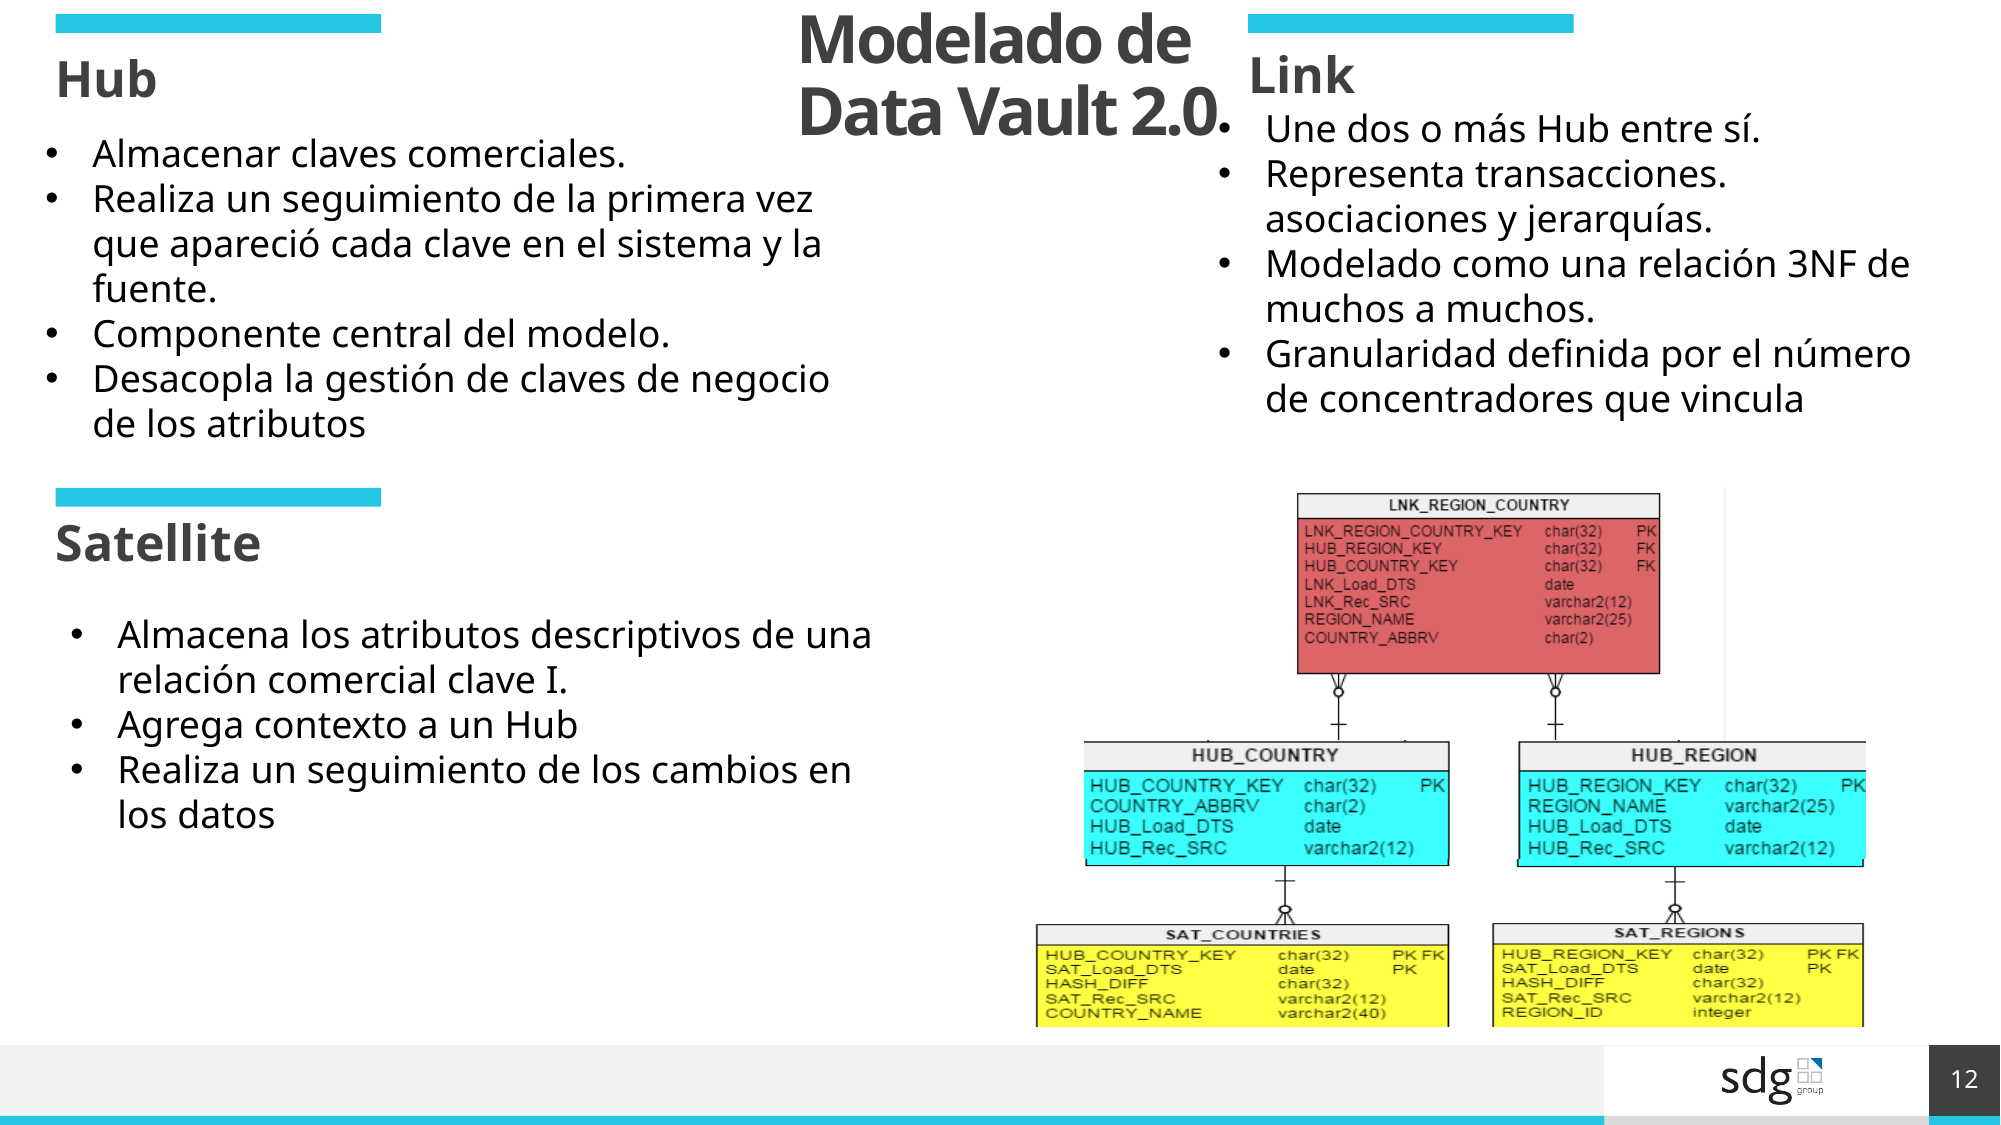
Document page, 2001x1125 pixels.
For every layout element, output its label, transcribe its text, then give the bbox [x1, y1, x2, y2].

text_box Link [1248, 50, 2000, 110]
text_box [55, 13, 382, 34]
text_box Almacena los atributos descriptivos de una relación comercial clave I. Agrega contexto a un Hub Realiza un seguimiento de los cambios en los datos [55, 603, 916, 844]
text_box [55, 487, 382, 508]
picture [1722, 1056, 1823, 1105]
title Modelado de Data Vault 2.0 [796, 42, 2000, 114]
text_box Satellite [55, 518, 954, 578]
text_box Une dos o más Hub entre sí. Representa transacciones. asociaciones y jerarquías. Modelado como una relación 3NF de muchos a muchos. Granularidad definida por el número de concentradores que vincula [1203, 98, 1945, 428]
text_box Hub [55, 54, 954, 114]
text_box Almacenar claves comerciales. Realiza un seguimiento de la primera vez que apareció cada clave en el sistema y la fuente. Componente central del modelo. Desacopla la gestión de claves de negocio de los atributos [30, 122, 891, 453]
text_box [1247, 13, 1575, 34]
picture [967, 487, 1878, 1027]
slide_number 12 [1929, 1045, 2000, 1116]
